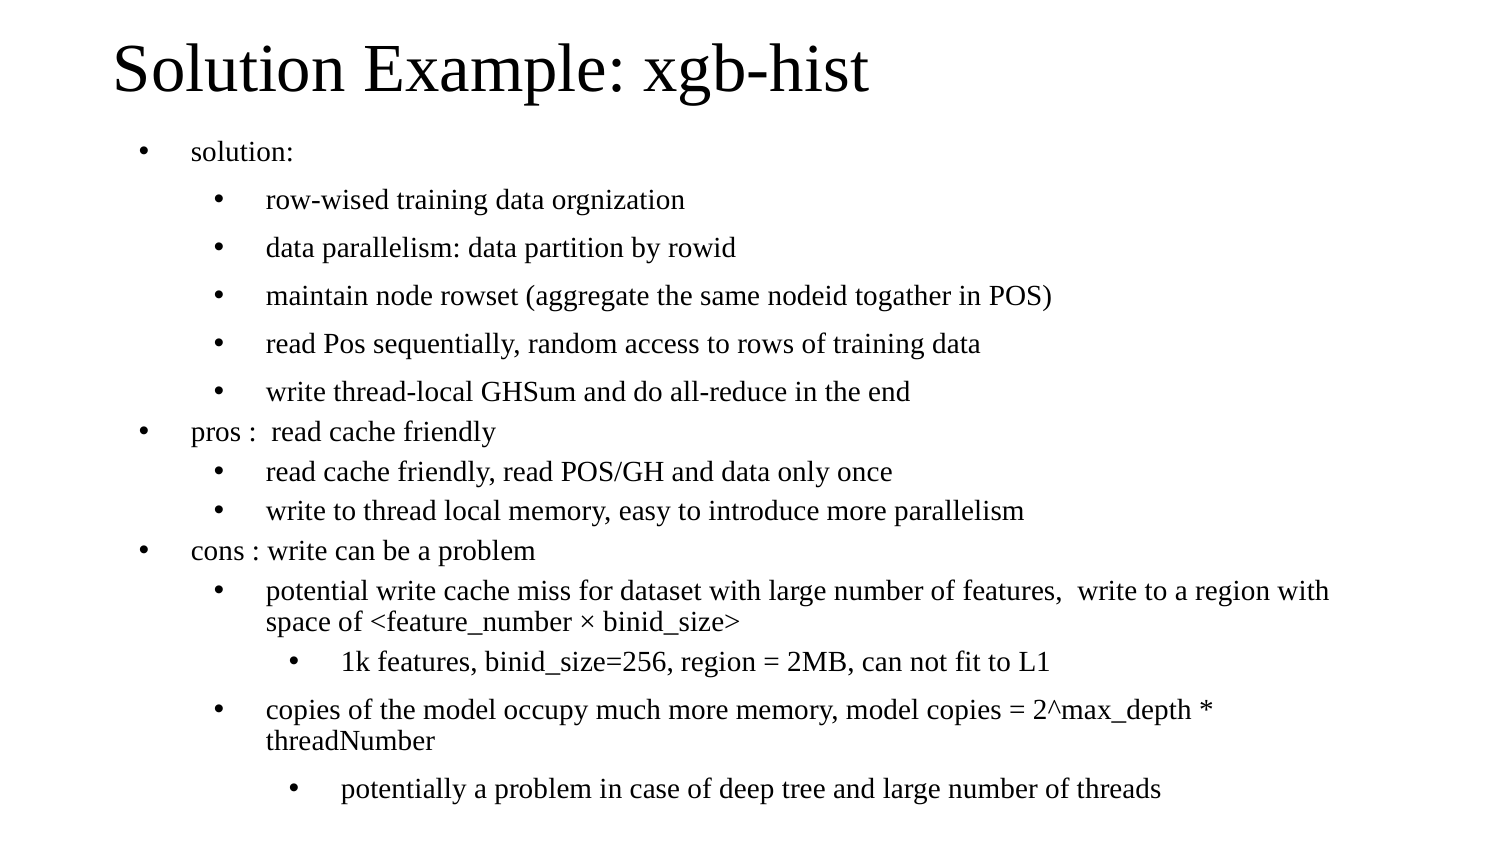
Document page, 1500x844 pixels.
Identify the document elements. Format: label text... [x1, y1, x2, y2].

title Solution Example: xgb-hist [101, 19, 1396, 120]
list solution: row-wised training data orgnization data parallelism: data partition by rowid maintain node rowset (aggregate the same nodeid togather in POS) read Pos sequentially, random access to rows of training data write thread-local GHSum and do all-reduce in the end pros : read cache friendly read cache friendly, read POS/GH and data only once write to thread local memory, easy to introduce more parallelism cons : write can be a problem potential write cache miss for dataset with large number of features, write to a region with space of <feature_number × binid_size> 1k features, binid_size=256, region = 2MB, can not fit to L1 copies of the model occupy much more memory, model copies = 2^max_depth * threadNumber potentially a problem in case of deep tree and large number of threads [104, 130, 1399, 761]
